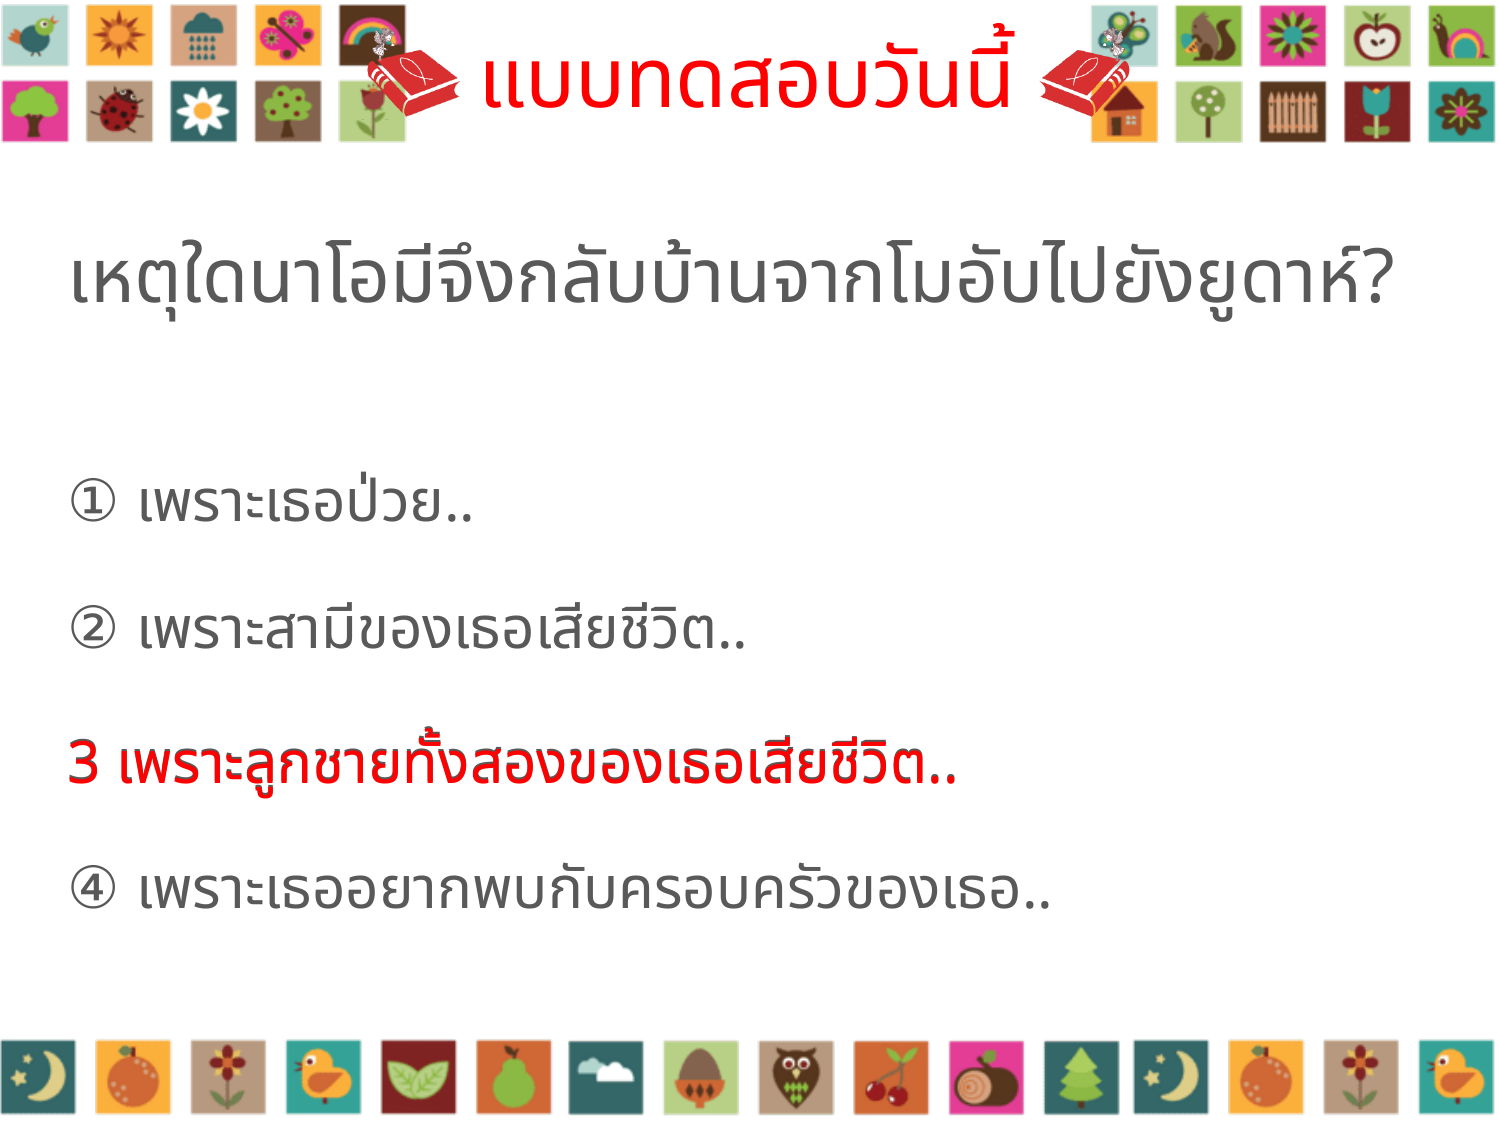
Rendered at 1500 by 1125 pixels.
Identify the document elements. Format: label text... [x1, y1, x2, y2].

text_box แบบทดสอบวันนี้ [425, 16, 1078, 131]
text_box 3 เพราะลูกชายทั้งสองของเธอเสียชีวิต.. [53, 718, 1483, 803]
text_box เหตุใดนาโอมีจึงกลับบ้านจากโมอับไปยังยูดาห์? [53, 219, 1436, 325]
text_box ④ เพราะเธออยากพบกับครอบครัวของเธอ.. [53, 842, 1483, 928]
text_box ① เพราะเธอป่วย.. [53, 456, 1436, 541]
text_box ② เพราะสามีของเธอเสียชีวิต.. [53, 582, 1436, 668]
picture [0, 3, 492, 150]
picture [1008, 3, 1500, 150]
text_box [0, 1028, 1500, 1118]
